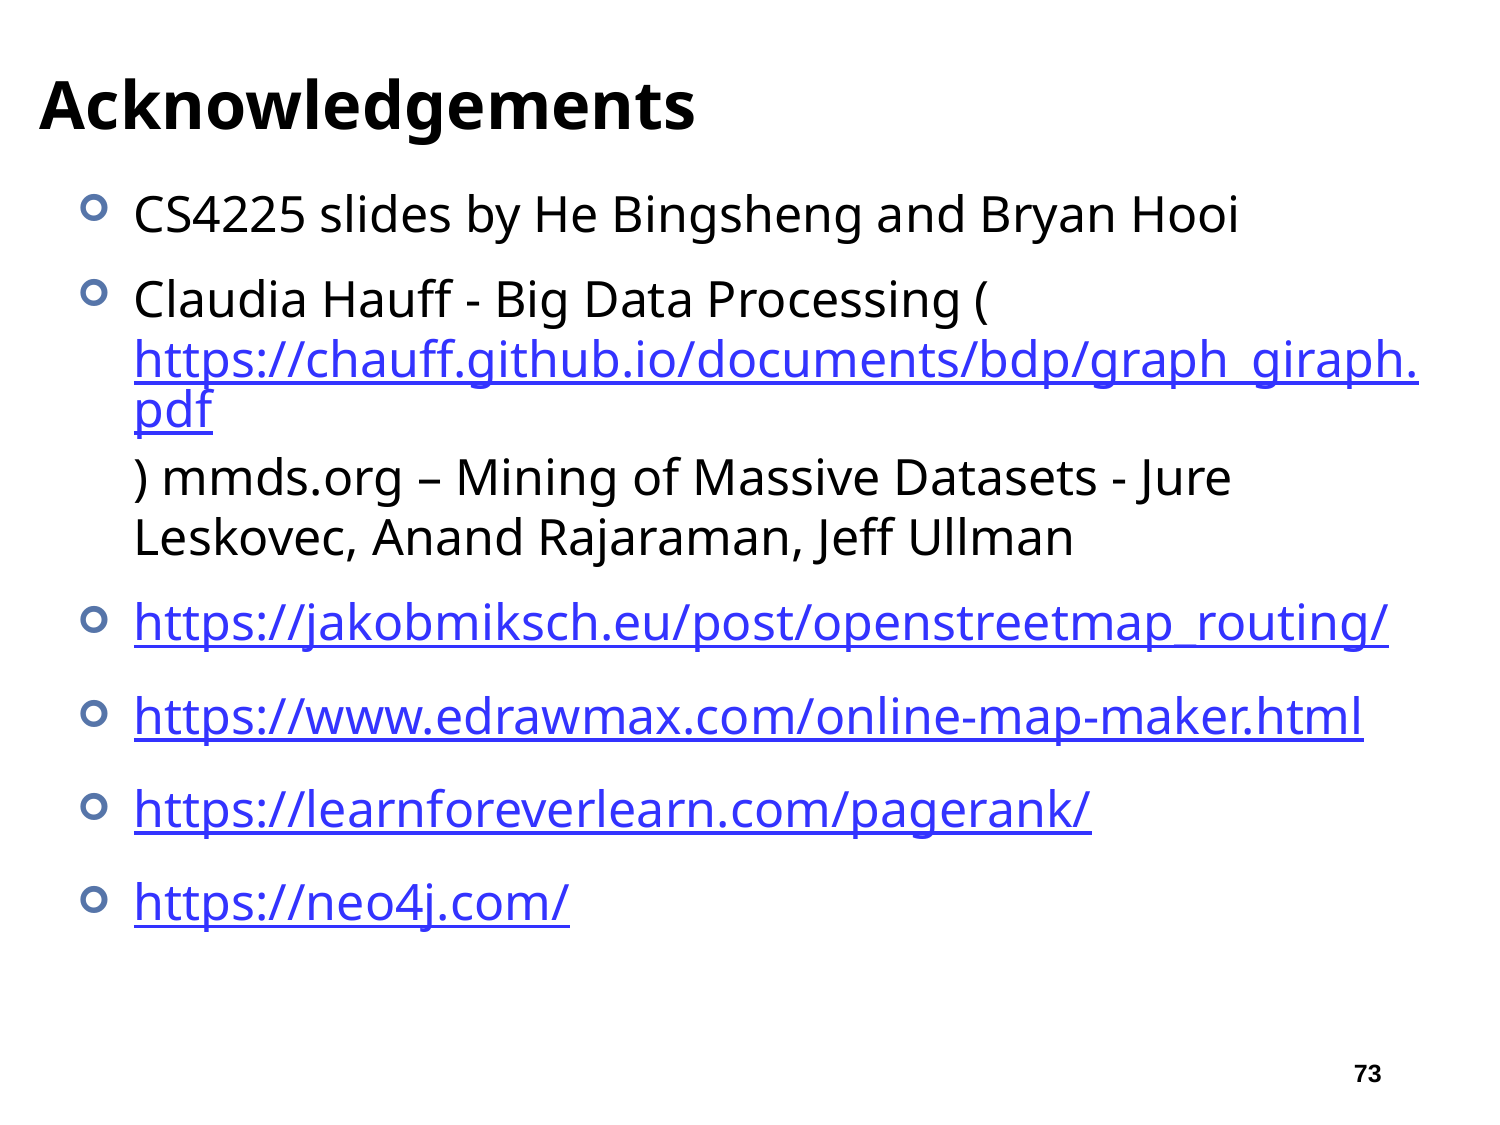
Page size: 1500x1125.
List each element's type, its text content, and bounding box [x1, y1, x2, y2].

list CS4225 slides by He Bingsheng and Bryan Hooi Claudia Hauff - Big Data Processing (https://chauff.github.io/documents/bdp/graph_giraph.pdf) mmds.org – Mining of Massive Datasets - Jure Leskovec, Anand Rajaraman, Jeff Ullman https://jakobmiksch.eu/post/openstreetmap_routing/ https://www.edrawmax.com/online-map-maker.html https://learnforeverlearn.com/pagerank/ https://neo4j.com/ [62, 188, 1451, 1013]
slide_number 73 [1059, 1042, 1397, 1103]
title Acknowledgements [24, 18, 1451, 188]
